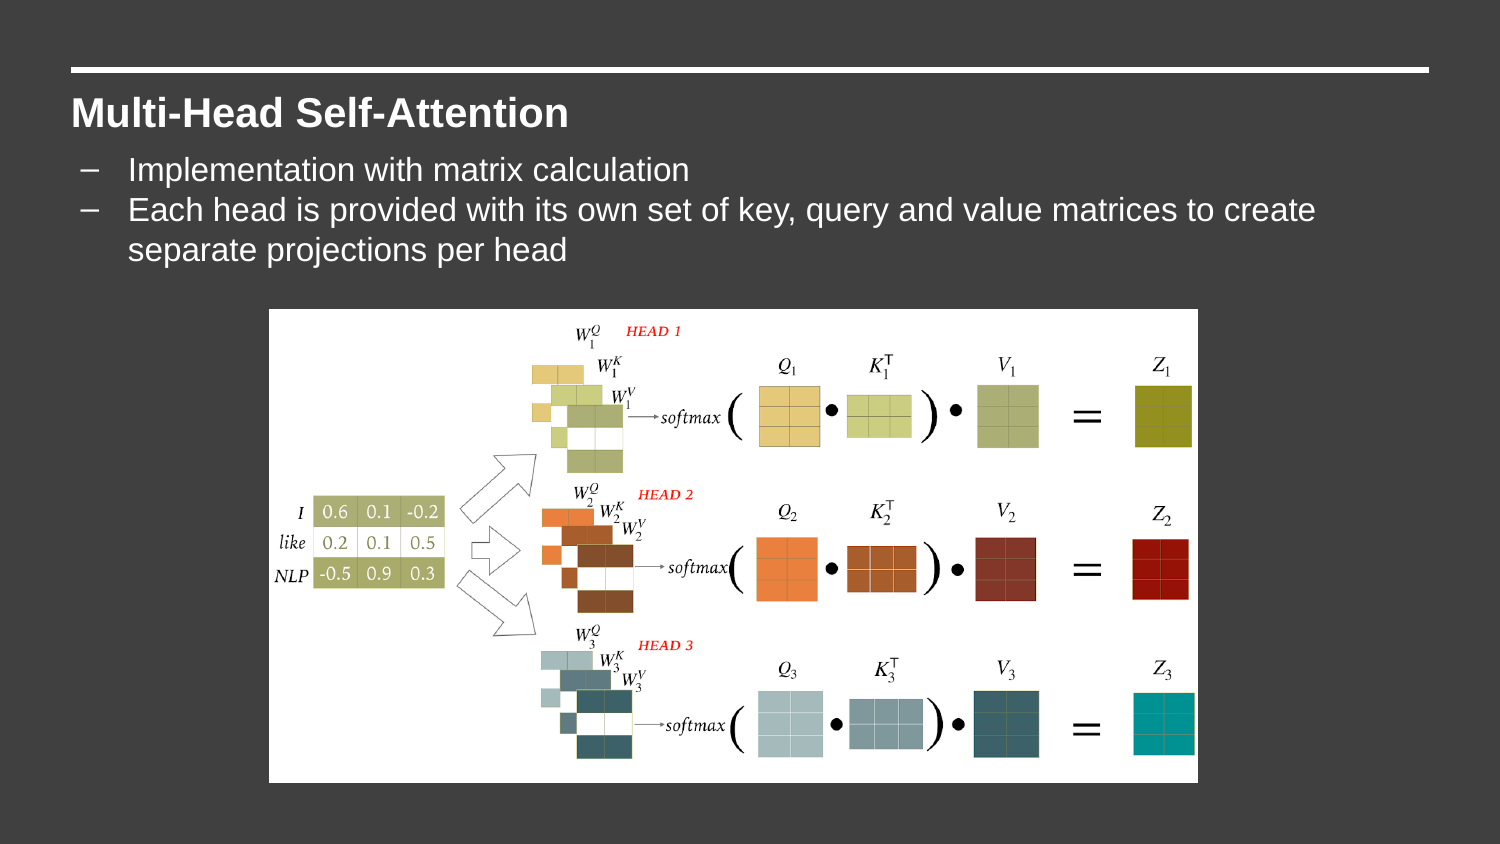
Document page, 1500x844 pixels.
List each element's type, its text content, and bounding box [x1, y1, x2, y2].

text_box Implementation with matrix calculation Each head is provided with its own set of key, query and value matrices to create separate projections per head [65, 140, 1434, 276]
text_box Multi-Head Self-Attention [70, 53, 1430, 140]
picture [269, 309, 1198, 783]
